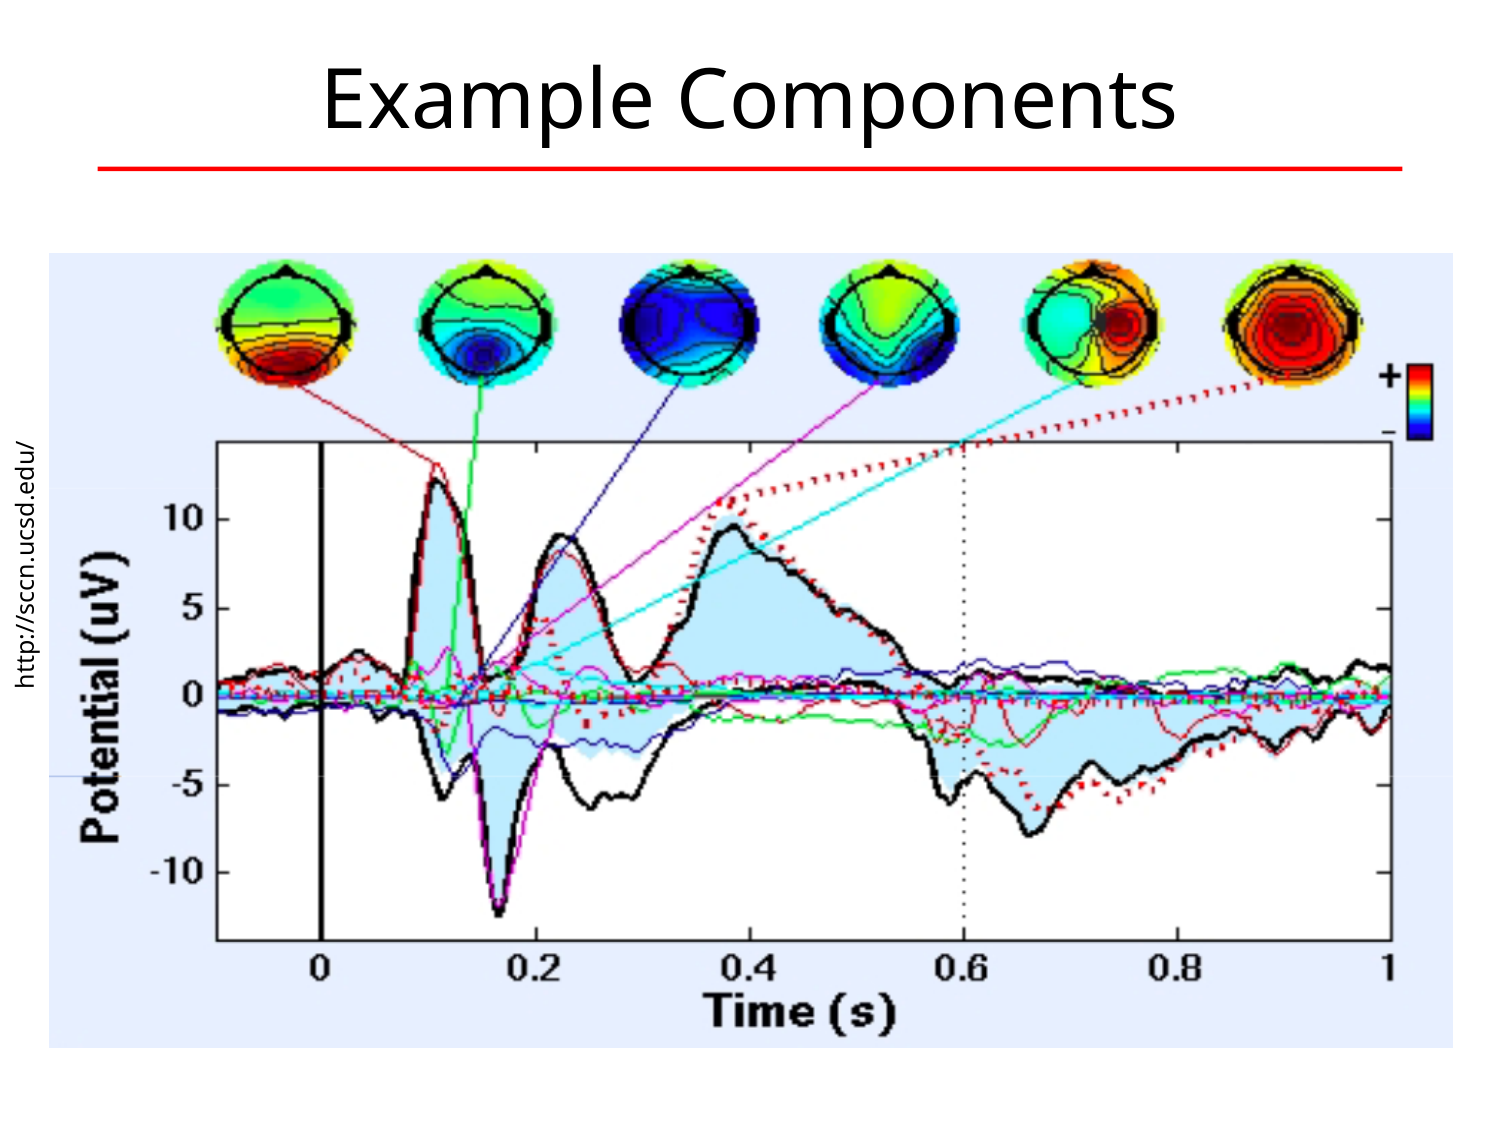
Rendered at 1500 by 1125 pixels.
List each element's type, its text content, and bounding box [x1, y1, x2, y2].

picture [49, 253, 1453, 1048]
text_box Example Components [0, 1, 1500, 190]
text_box http://sccn.ucsd.edu/ [1, 426, 44, 711]
